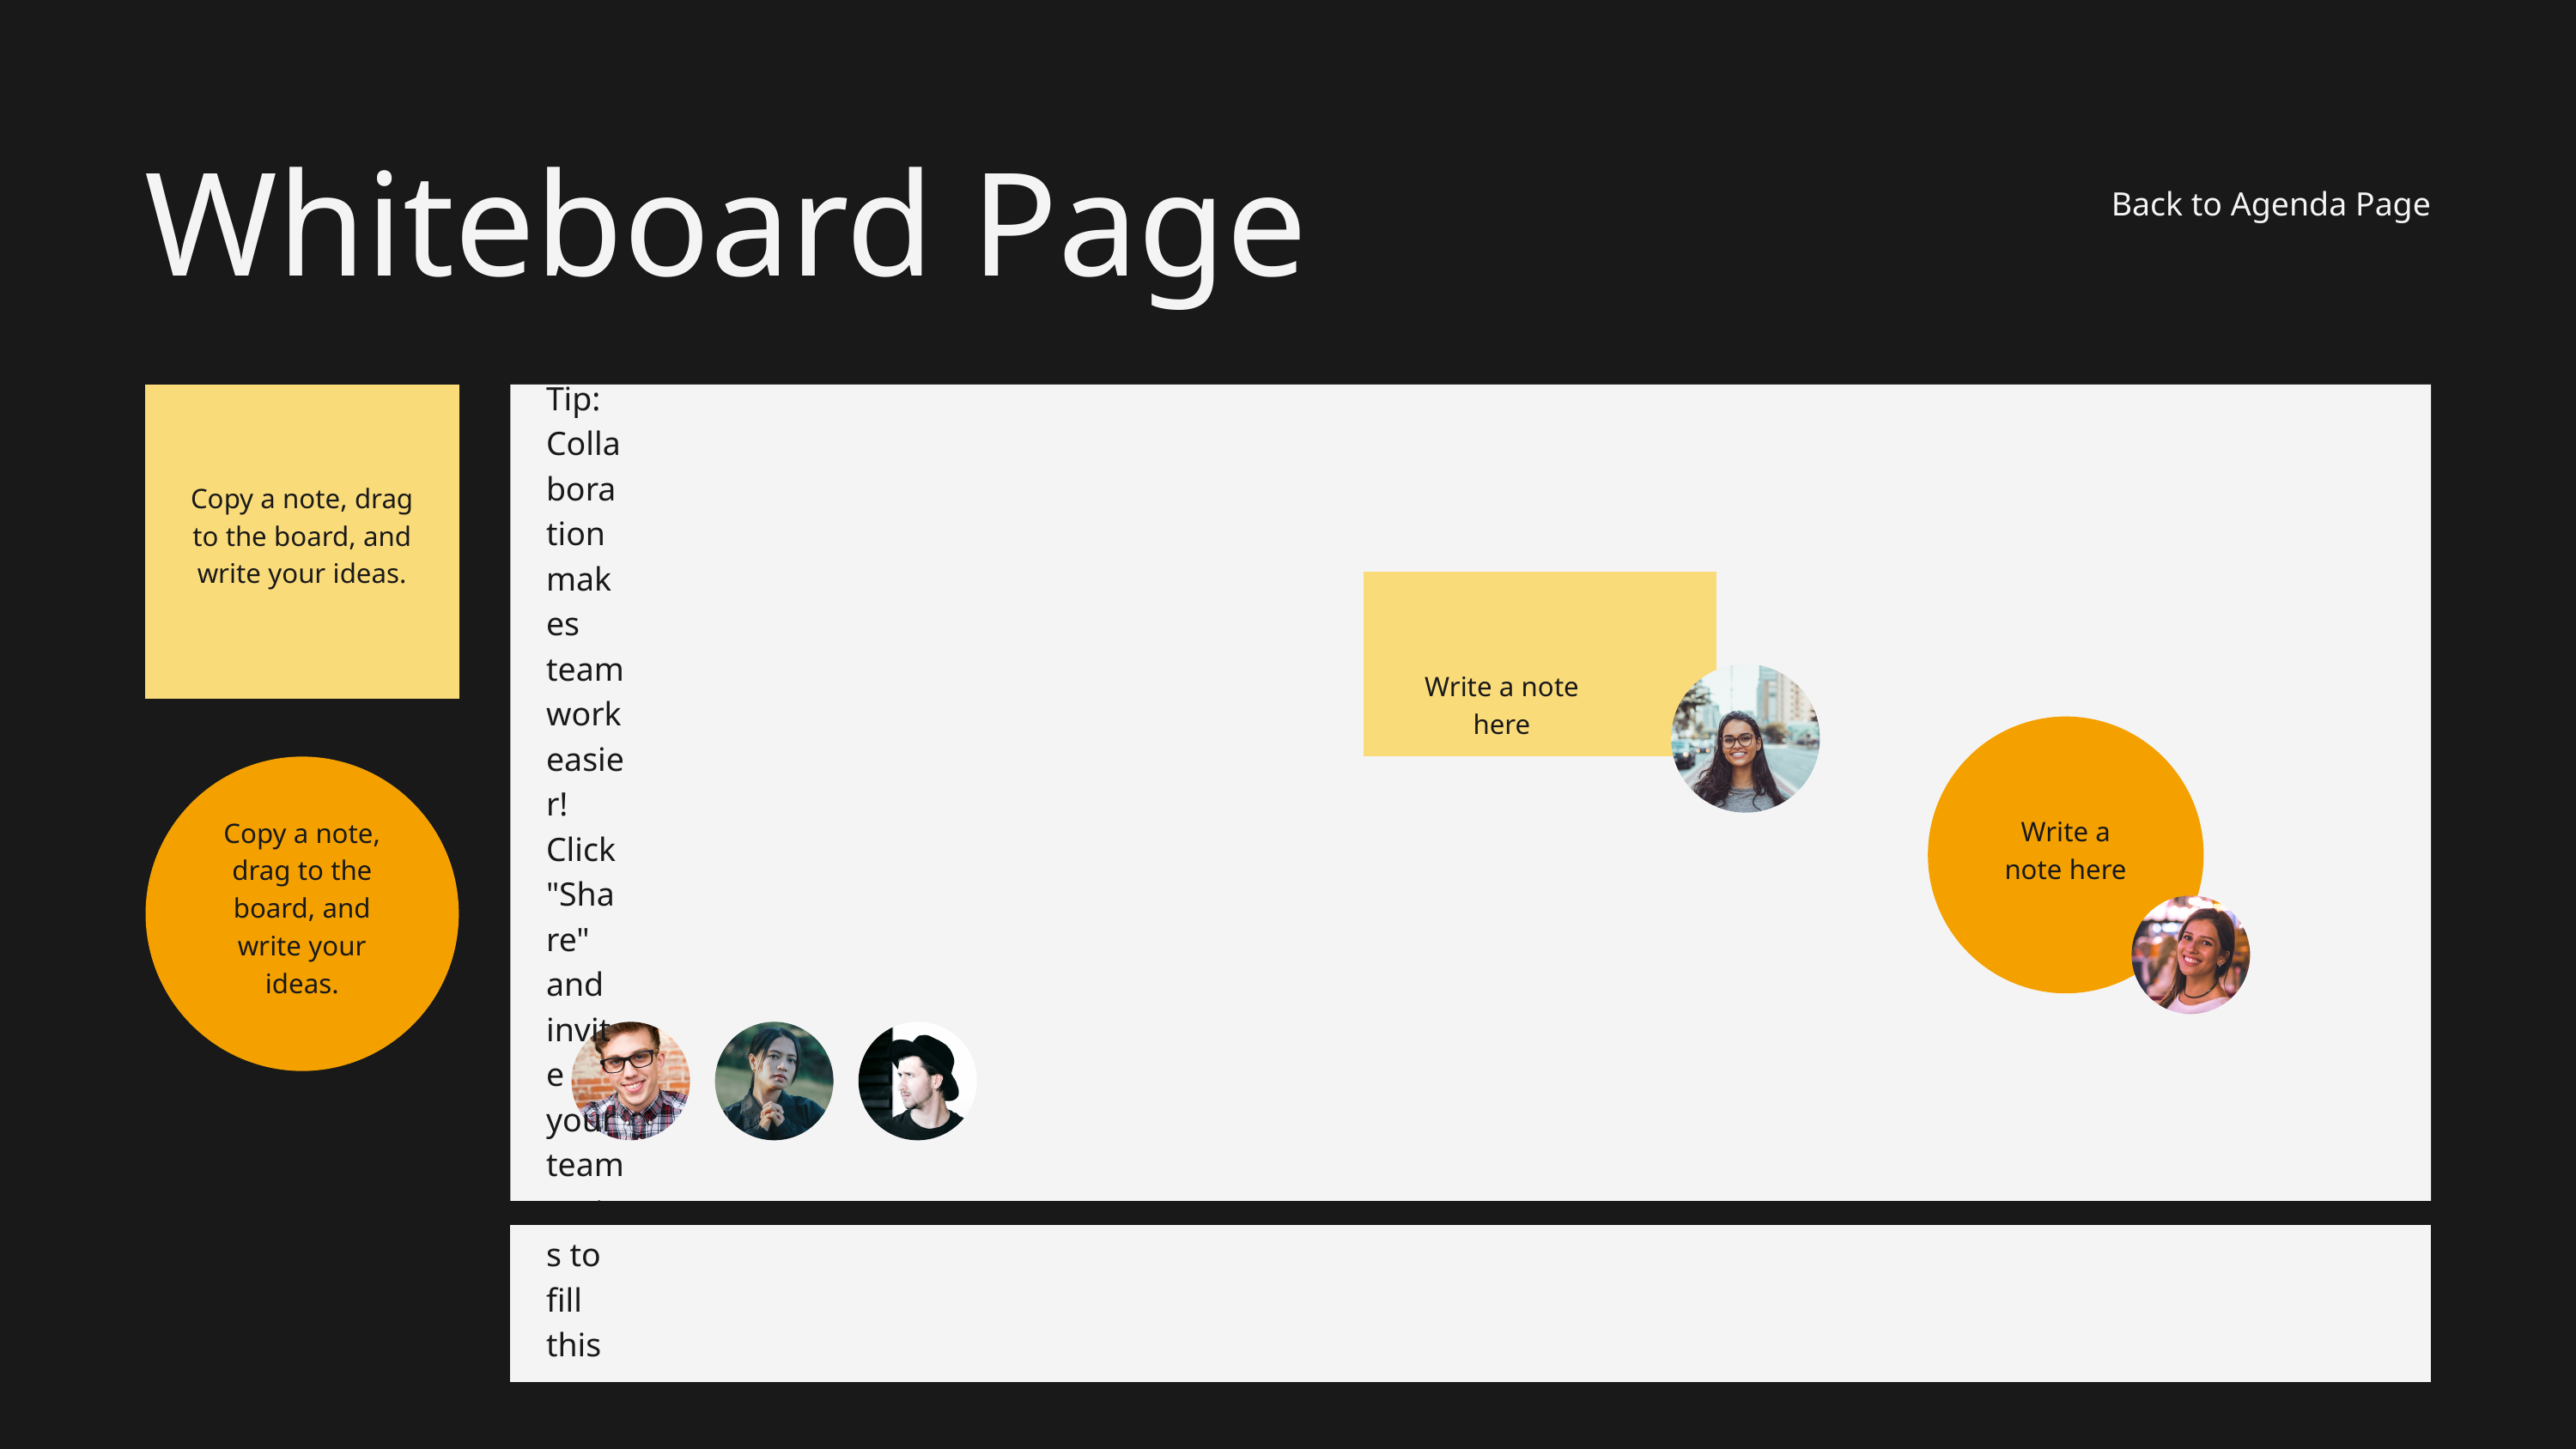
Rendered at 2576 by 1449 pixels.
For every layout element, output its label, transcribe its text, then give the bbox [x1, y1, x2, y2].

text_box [1363, 571, 1717, 757]
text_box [2131, 895, 2251, 1015]
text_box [1927, 716, 2205, 994]
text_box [510, 1224, 2432, 1383]
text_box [1670, 664, 1820, 813]
text_box [510, 384, 2432, 1201]
text_box Whiteboard Page [144, 132, 1649, 305]
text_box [858, 1022, 977, 1141]
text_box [714, 1022, 834, 1141]
text_box Back to Agenda Page [1805, 177, 2432, 223]
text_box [144, 756, 460, 1071]
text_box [144, 384, 460, 700]
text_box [571, 1022, 690, 1141]
